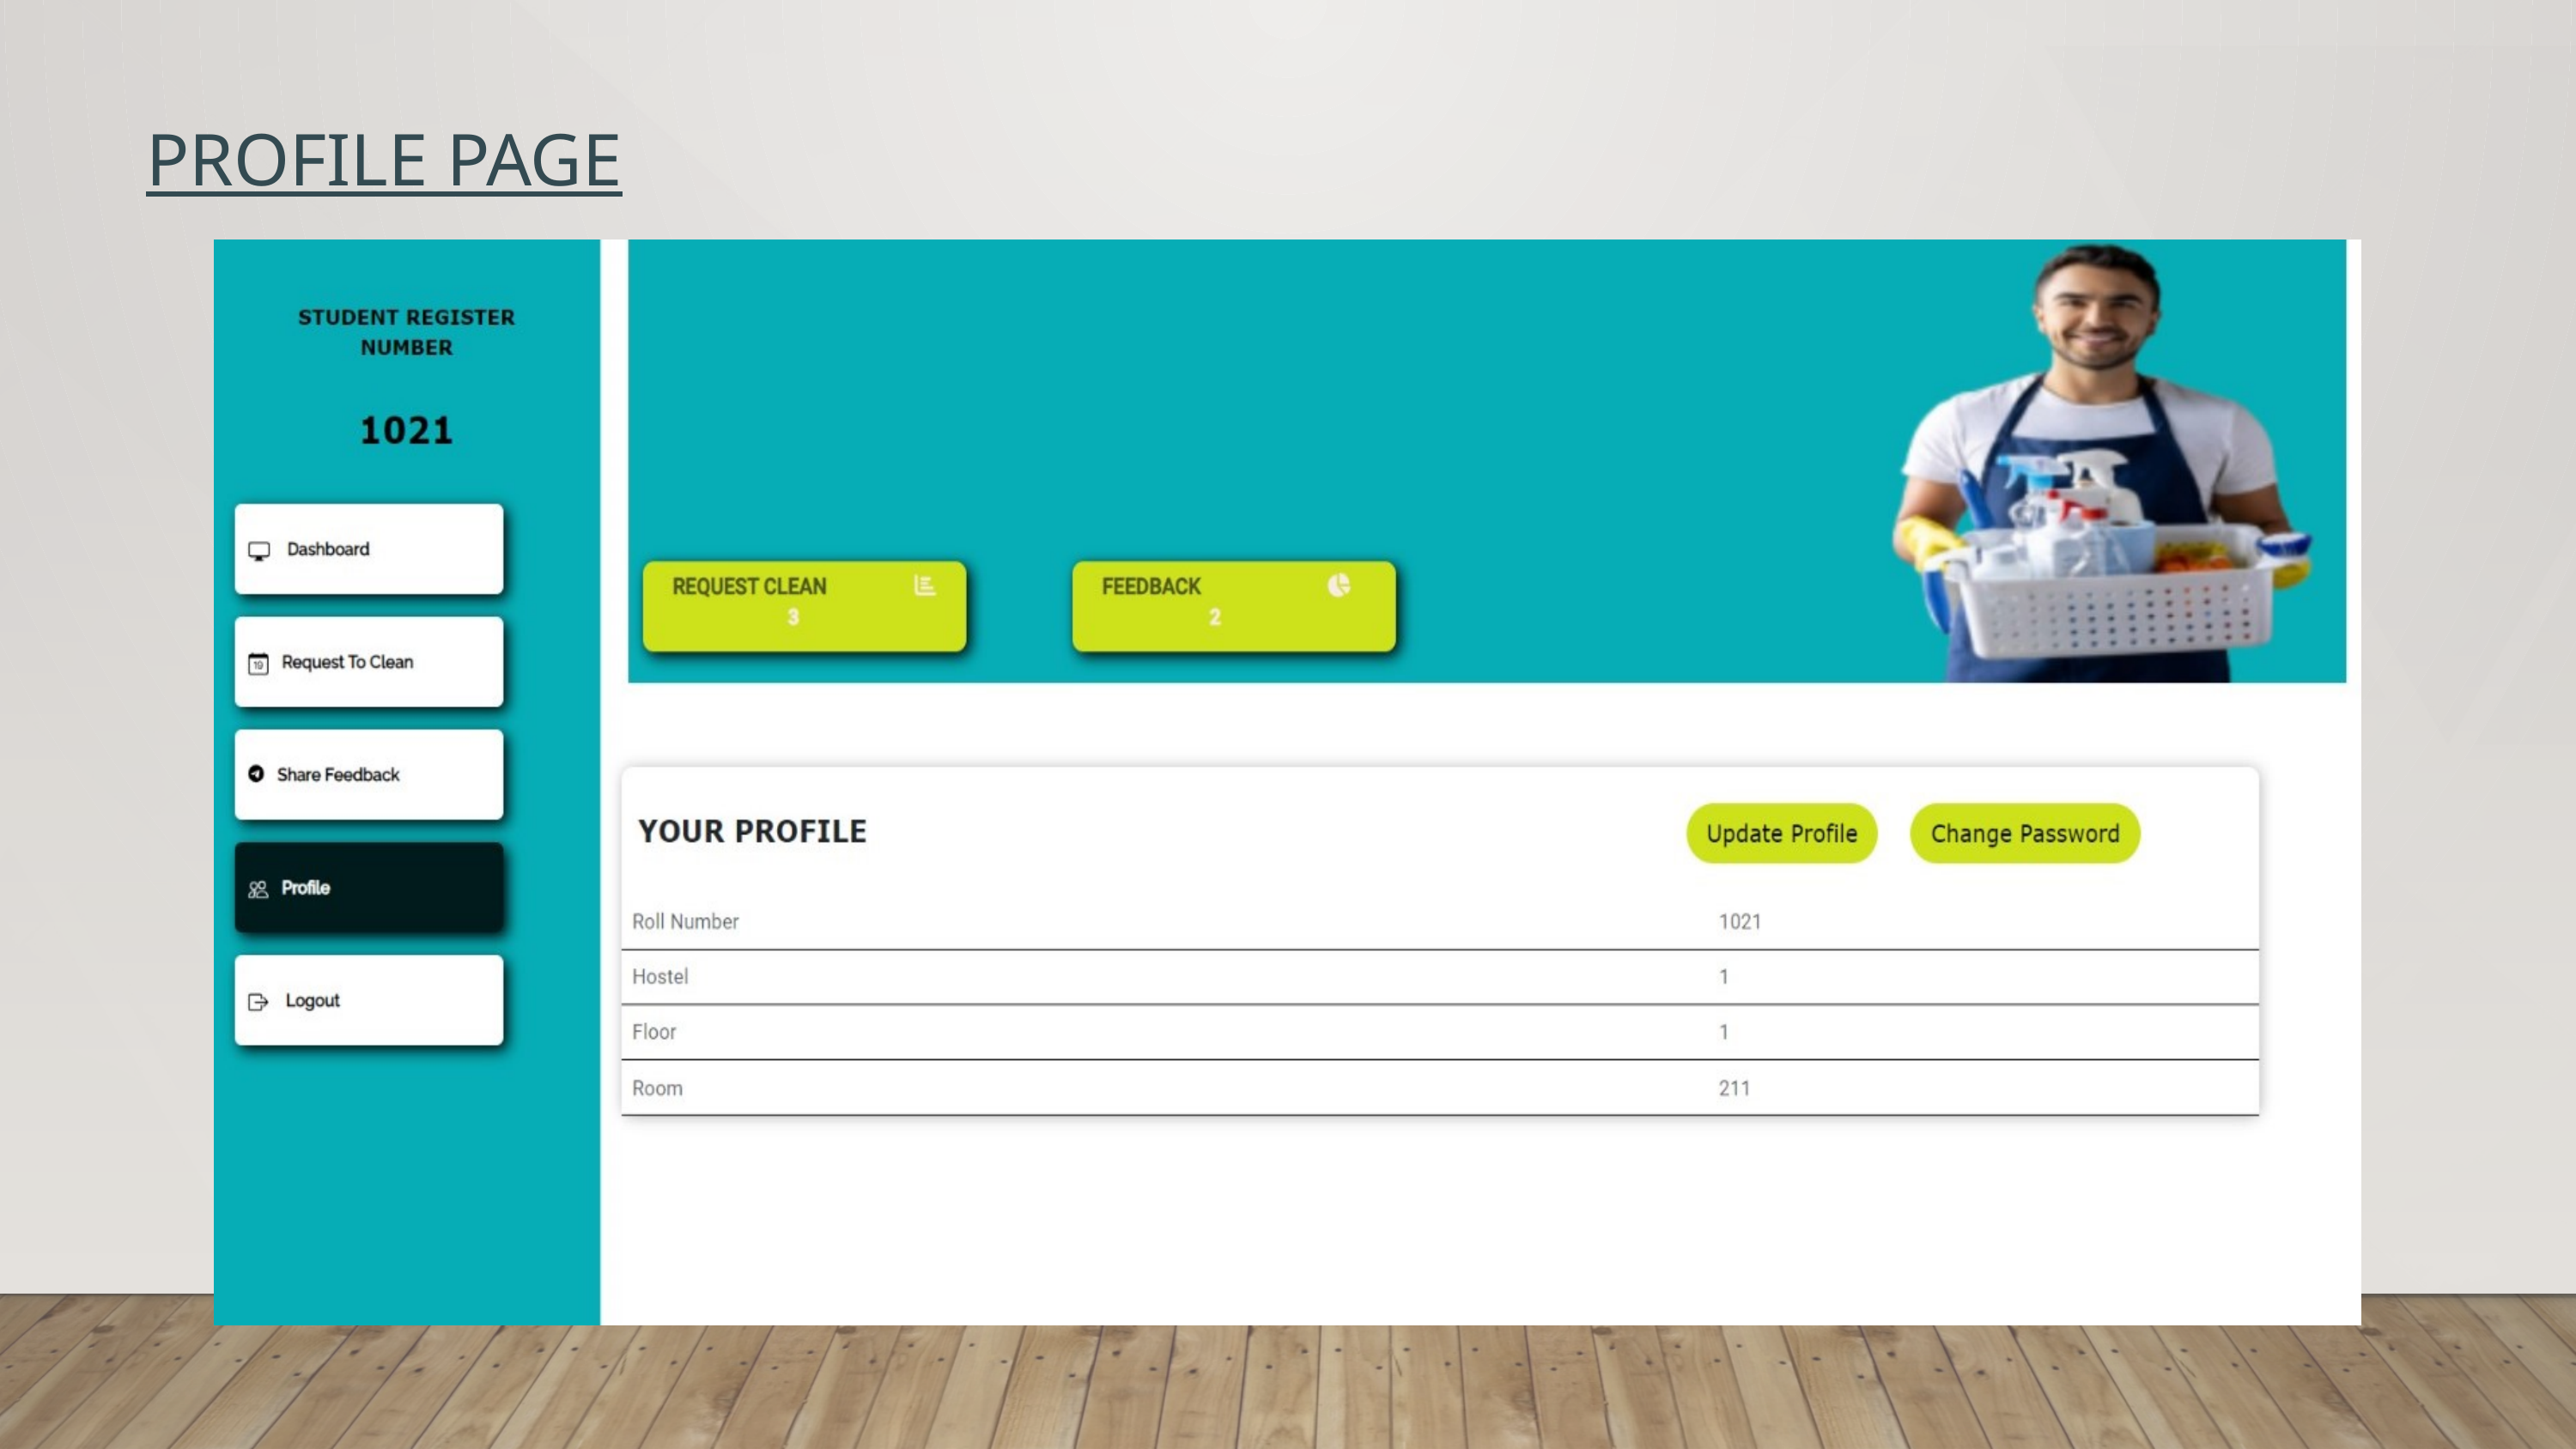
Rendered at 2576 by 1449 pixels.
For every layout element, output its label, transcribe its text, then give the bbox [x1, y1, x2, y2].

text_box PROFILE PAGE [66, 80, 703, 201]
text_box [0, 0, 2576, 1449]
picture [214, 239, 2362, 1325]
